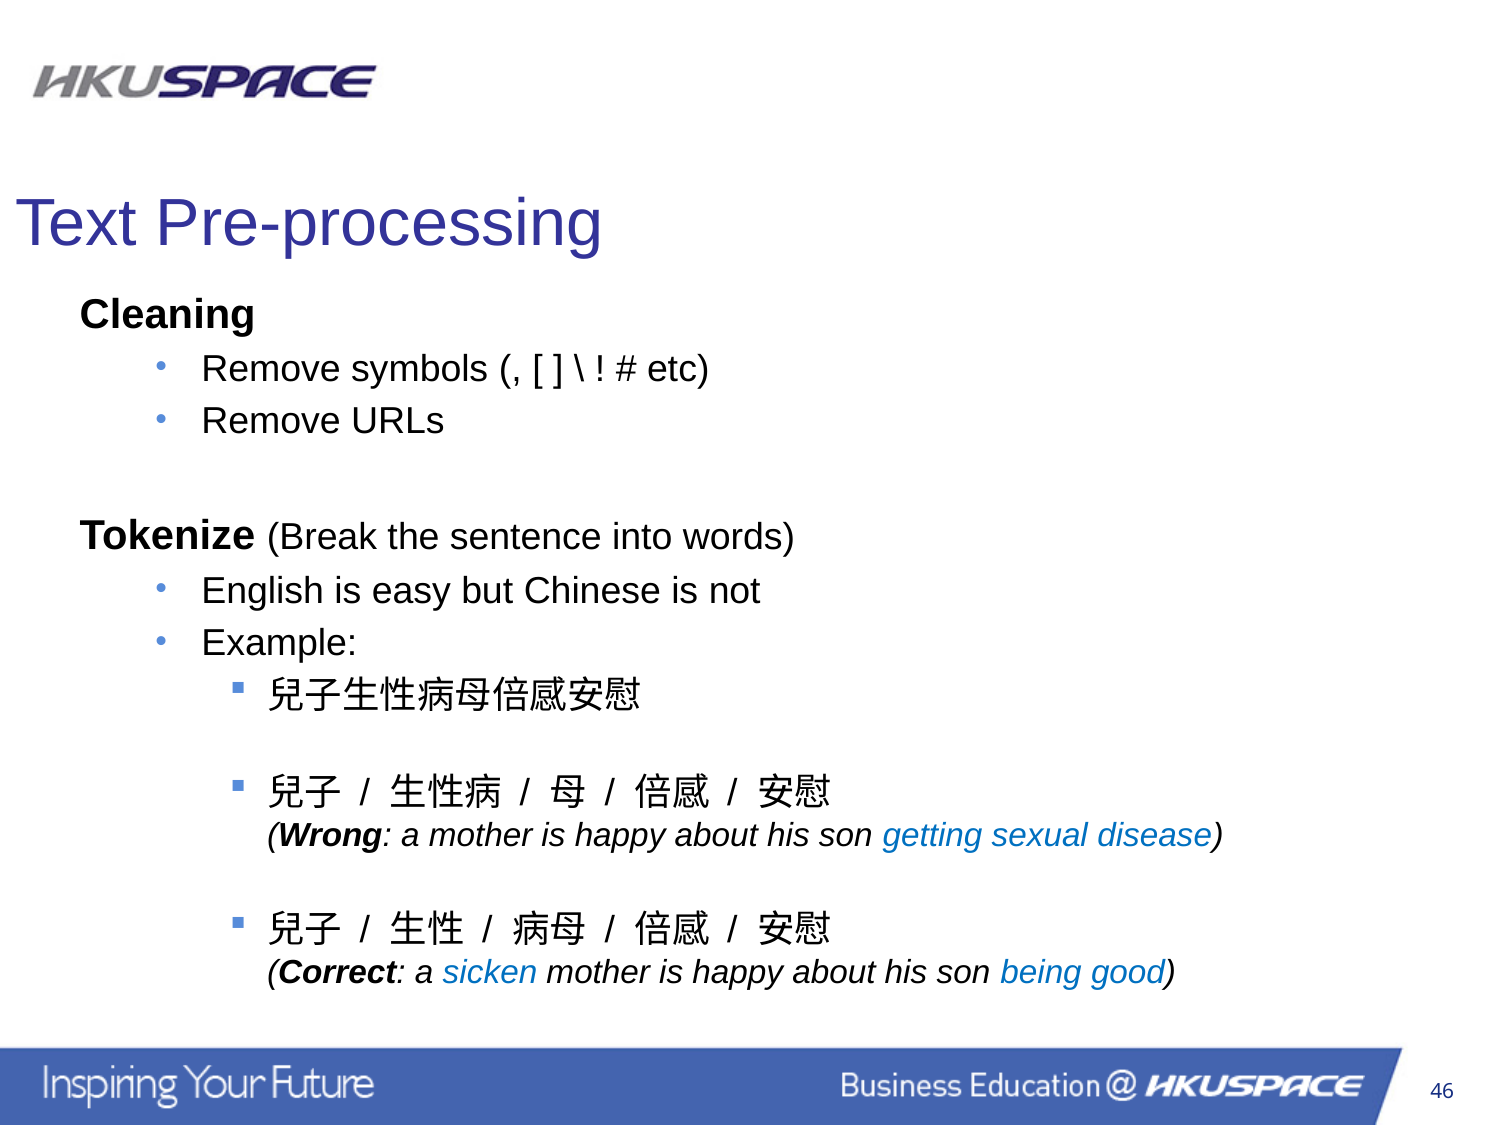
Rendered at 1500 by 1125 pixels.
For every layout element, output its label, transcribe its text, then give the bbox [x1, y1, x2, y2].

text_box Cleaning Remove symbols (, [ ] \ ! # etc) Remove URLs Tokenize (Break the sentence into words) English is easy but Chinese is not Example: 兒子生性病母倍感安慰 兒子 / 生性病 / 母 / 倍感 / 安慰 (Wrong: a mother is happy about his son getting sexual disease) 兒子 / 生性 / 病母 / 倍感 / 安慰 (Correct: a sicken mother is happy about his son being good) [64, 278, 1436, 1035]
picture [0, 0, 1500, 1125]
title Text Pre-processing [0, 101, 1325, 266]
slide_number 46 [1415, 1070, 1499, 1125]
